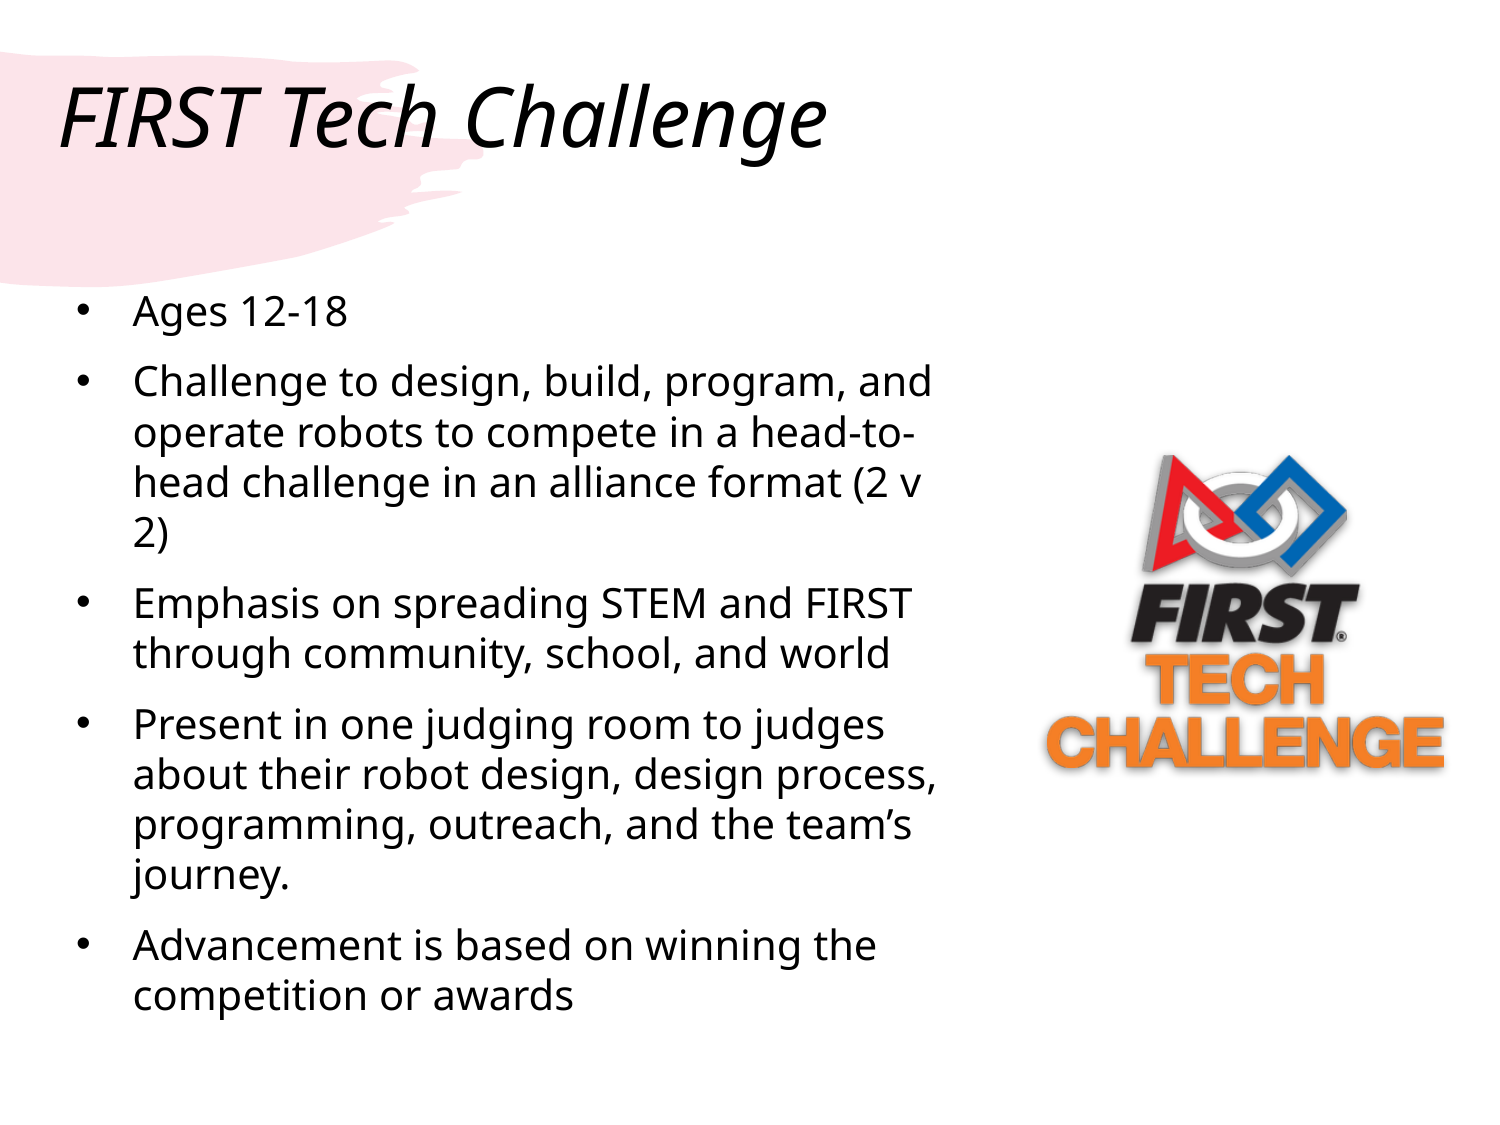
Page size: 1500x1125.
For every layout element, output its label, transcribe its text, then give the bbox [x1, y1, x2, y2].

picture [1046, 455, 1444, 768]
title FIRST Tech Challenge [42, 59, 1464, 182]
list Ages 12-18 Challenge to design, build, program, and operate robots to compete in a head-to-head challenge in an alliance format (2 v 2) Emphasis on spreading STEM and FIRST through community, school, and world Present in one judging room to judges about their robot design, design process, programming, outreach, and the team’s journey. Advancement is based on winning the competition or awards [42, 276, 983, 1030]
